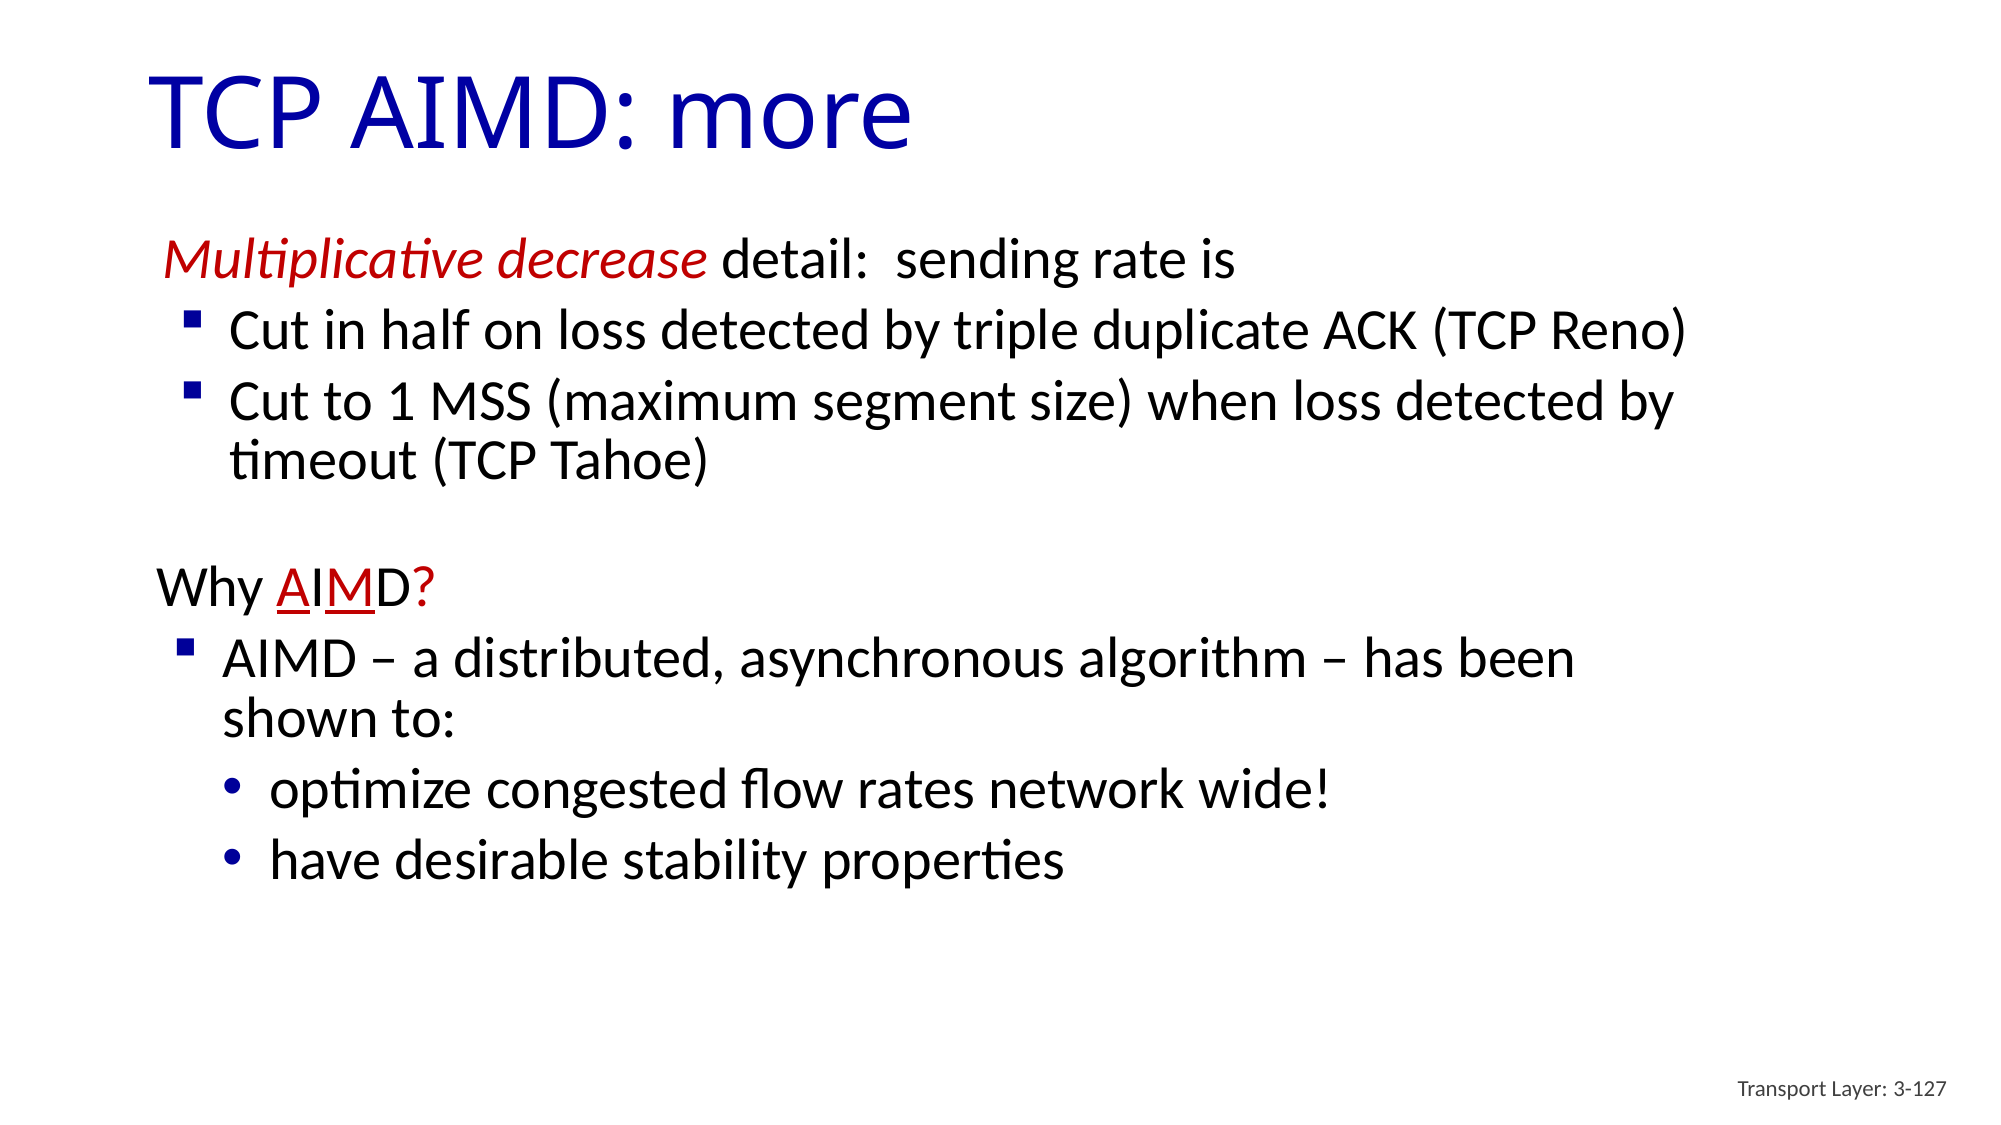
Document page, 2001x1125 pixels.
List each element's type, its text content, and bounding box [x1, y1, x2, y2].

title TCP AIMD: more [133, 42, 2000, 190]
text_box Why AIMD? AIMD – a distributed, asynchronous algorithm – has been shown to: optimize congested flow rates network wide! have desirable stability properties [141, 551, 1757, 842]
slide_number Transport Layer: 3-127 [1512, 1056, 1963, 1117]
text_box Multiplicative decrease detail: sending rate is Cut in half on loss detected by triple duplicate ACK (TCP Reno) Cut to 1 MSS (maximum segment size) when loss detected by timeout (TCP Tahoe) [147, 223, 1764, 514]
